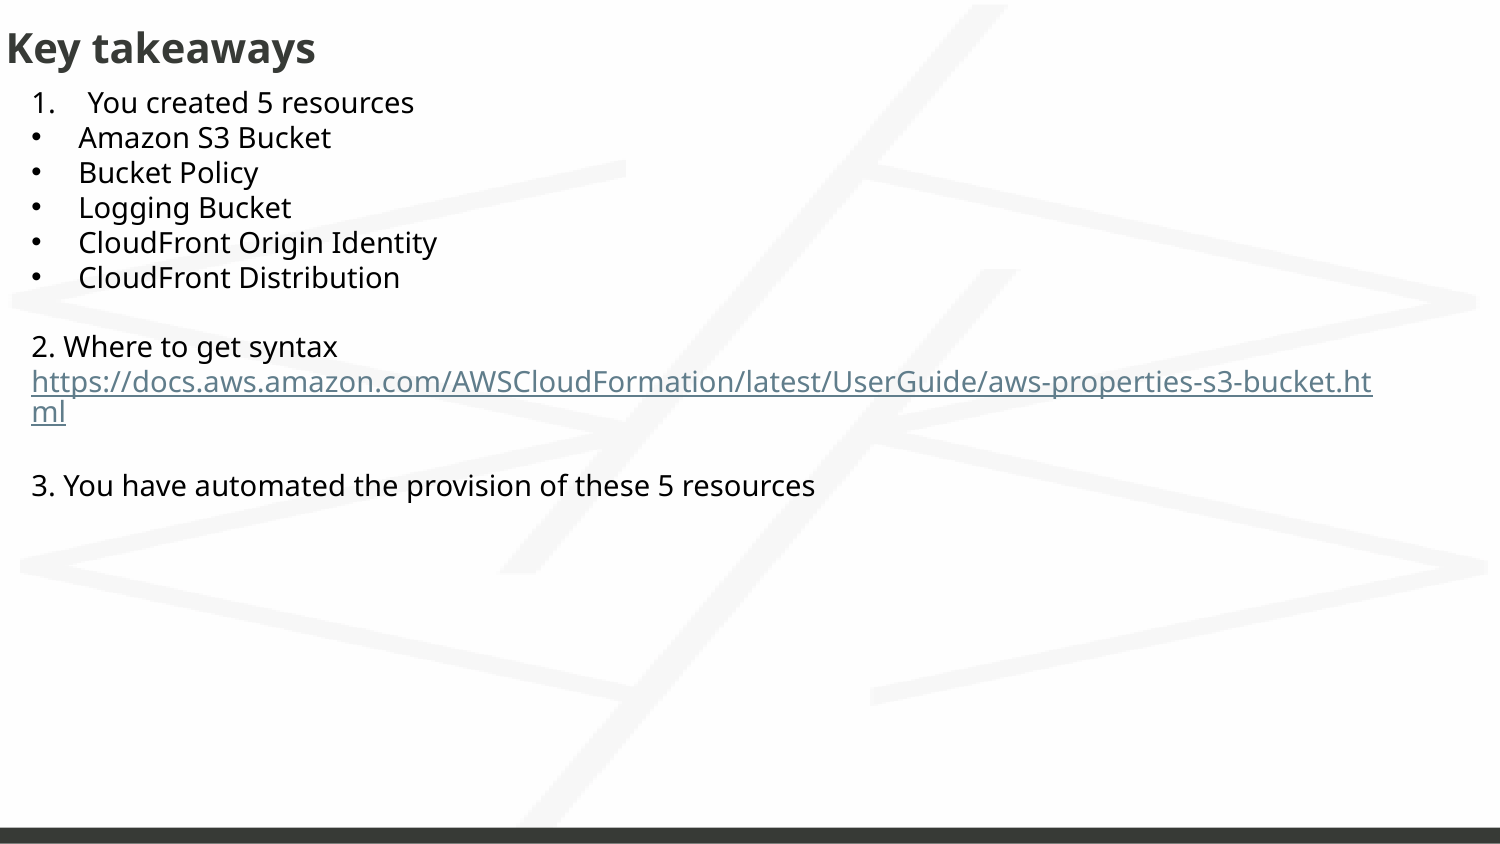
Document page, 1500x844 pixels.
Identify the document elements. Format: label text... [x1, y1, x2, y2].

text_box Key takeaways [0, 0, 1464, 94]
text_box You created 5 resources Amazon S3 Bucket Bucket Policy Logging Bucket CloudFront Origin Identity CloudFront Distribution 2. Where to get syntax https://docs.aws.amazon.com/AWSCloudFormation/latest/UserGuide/aws-properties-s3-bucket.html 3. You have automated the provision of these 5 resources [16, 76, 1408, 656]
